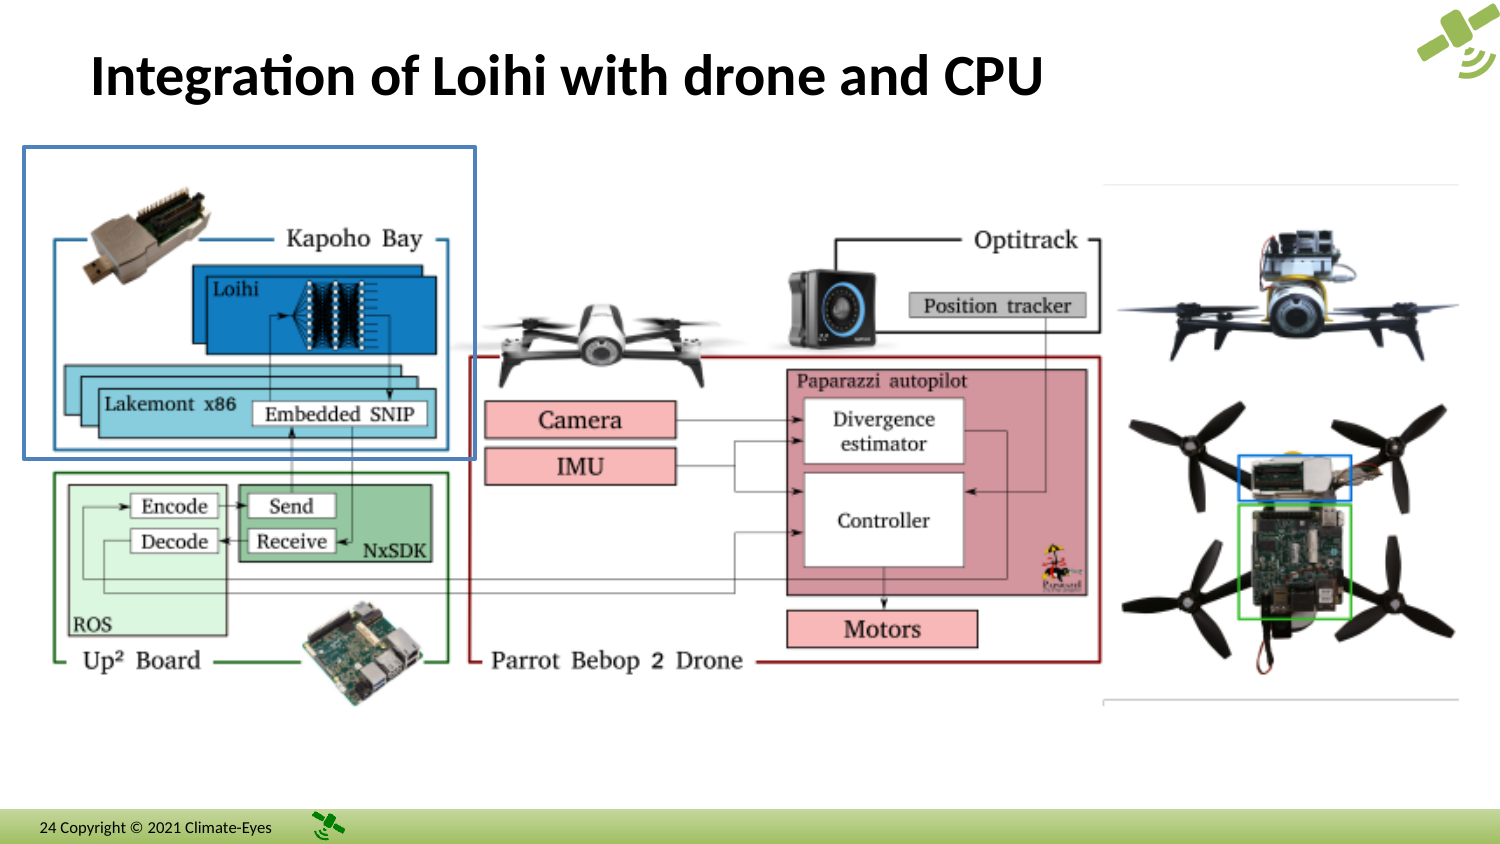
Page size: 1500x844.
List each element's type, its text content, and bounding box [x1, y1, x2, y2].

picture [18, 184, 1482, 723]
title Integration of Loihi with drone and CPU [75, 33, 1425, 110]
picture [1417, 0, 1500, 83]
picture [312, 809, 345, 842]
text_box [22, 145, 477, 182]
